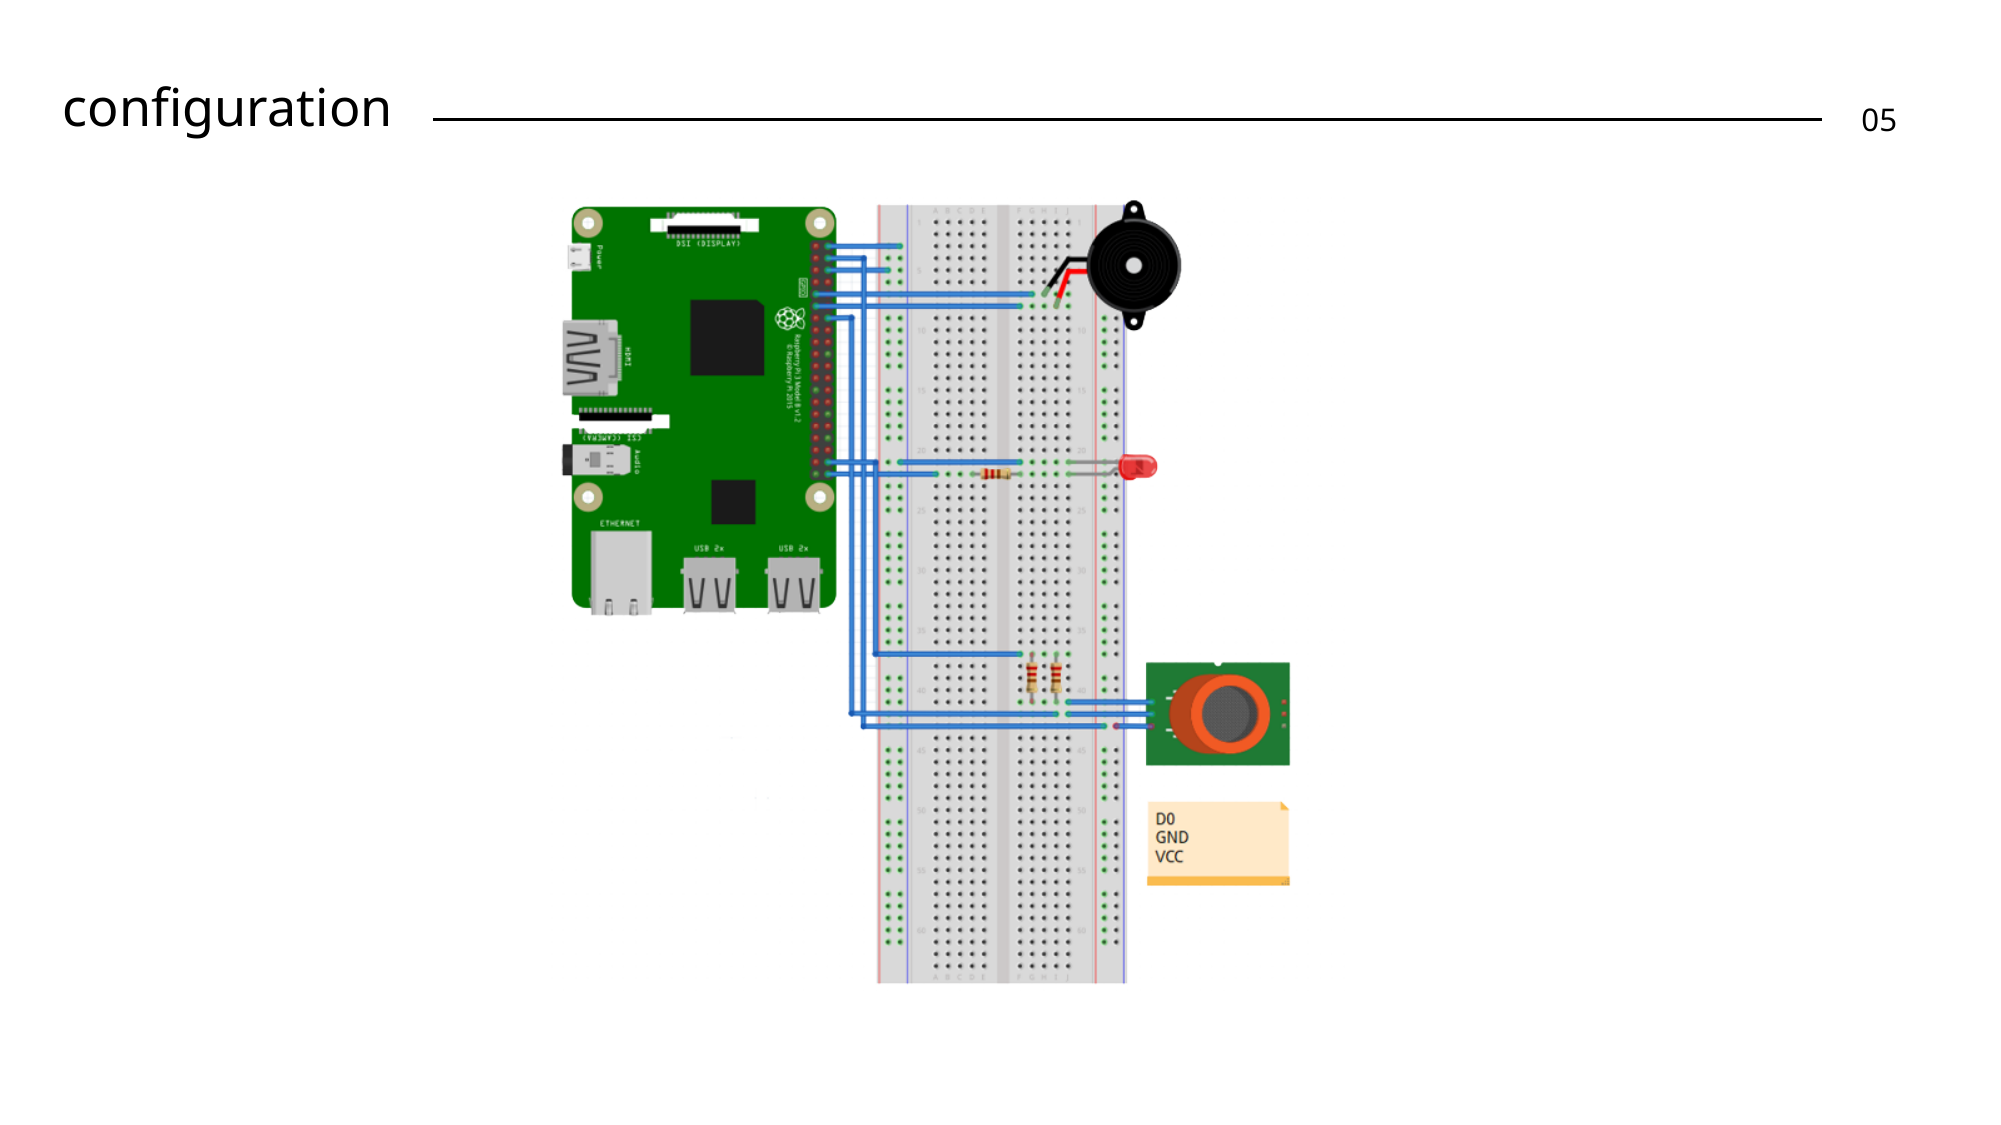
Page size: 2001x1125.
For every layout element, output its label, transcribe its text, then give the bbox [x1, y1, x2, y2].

text_box 05 [1846, 92, 1913, 145]
picture [549, 184, 1355, 1006]
title configuration [0, 0, 754, 146]
